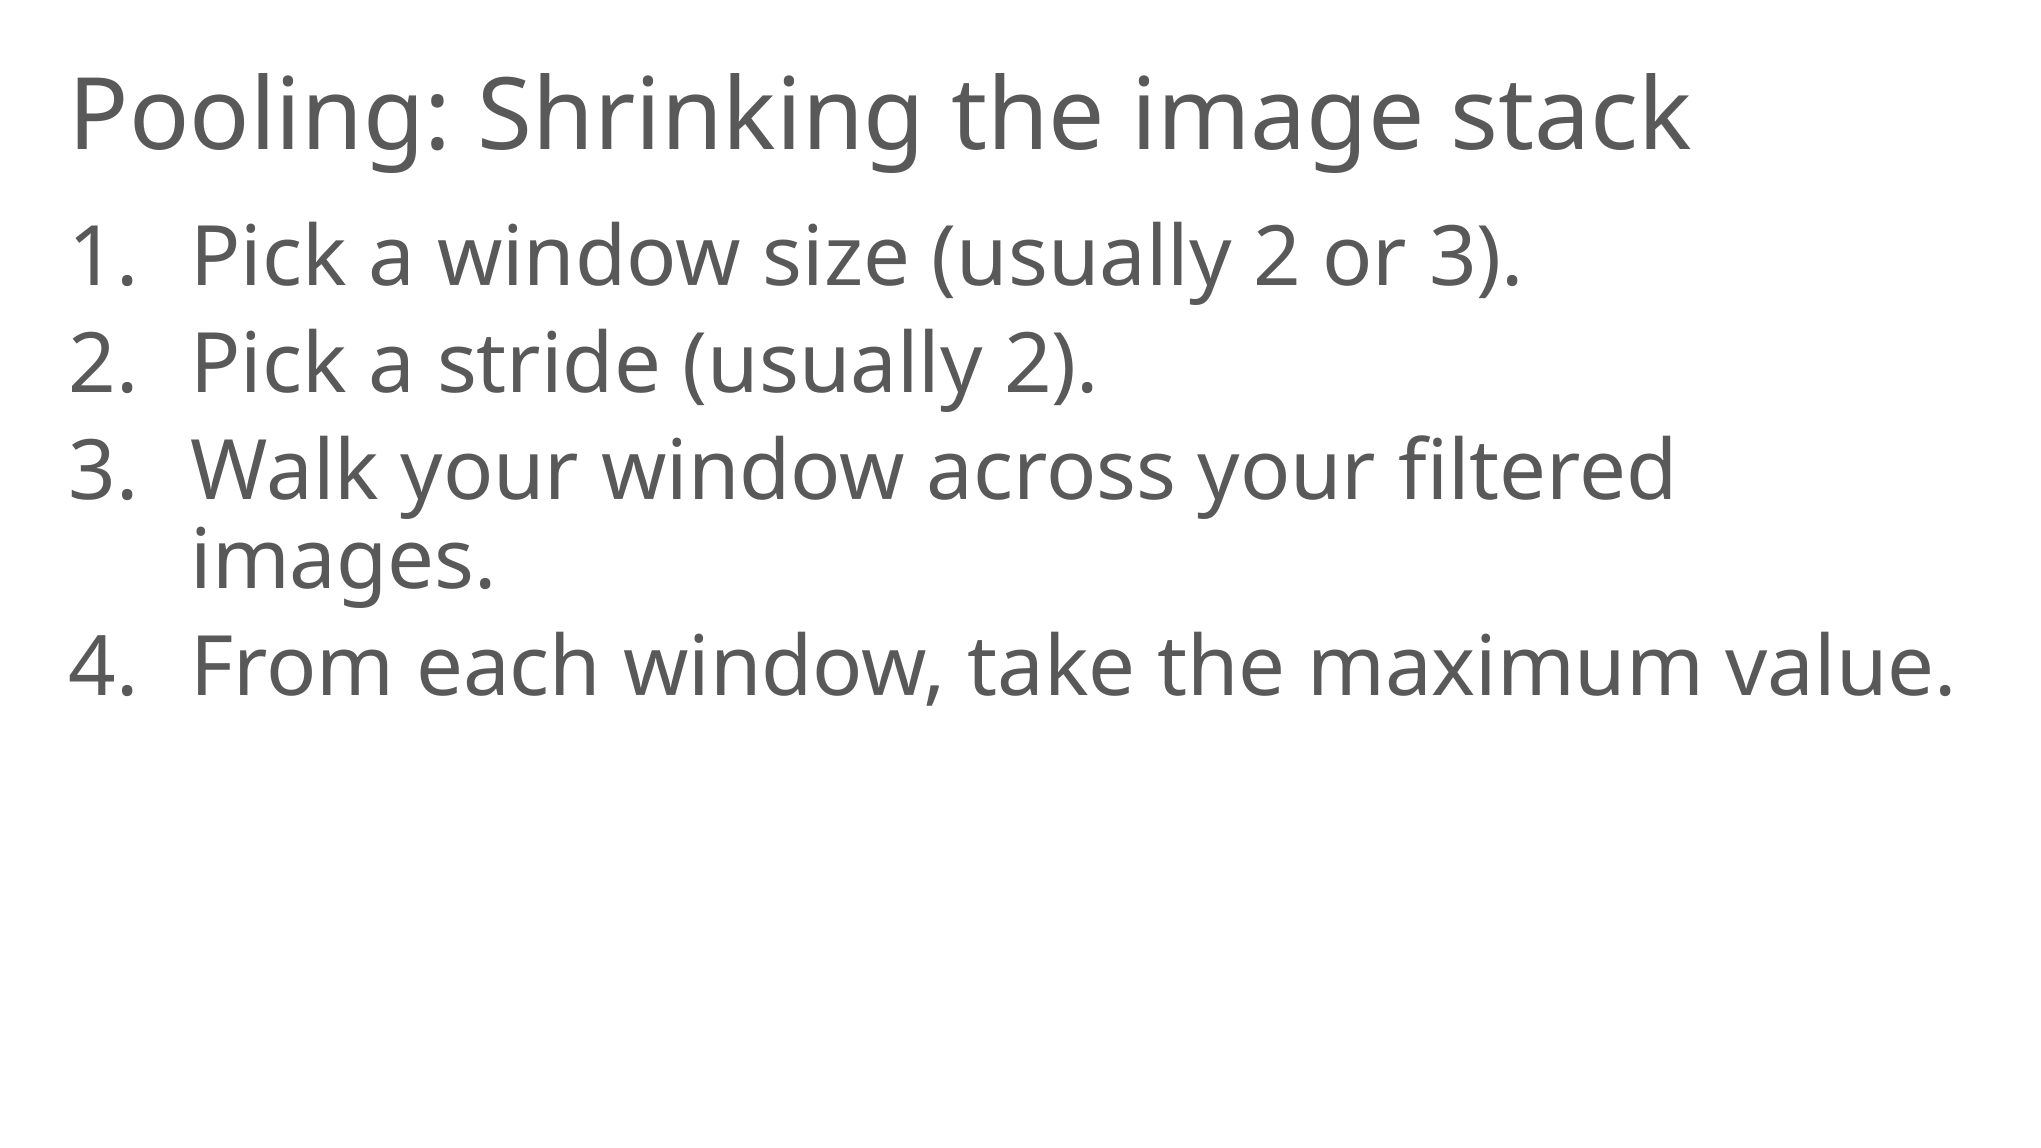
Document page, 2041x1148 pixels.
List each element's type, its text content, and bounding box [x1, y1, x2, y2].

title Pooling: Shrinking the image stack [45, 48, 1996, 198]
list Pick a window size (usually 2 or 3). Pick a stride (usually 2). Walk your window across your filtered images. From each window, take the maximum value. [45, 198, 1996, 654]
